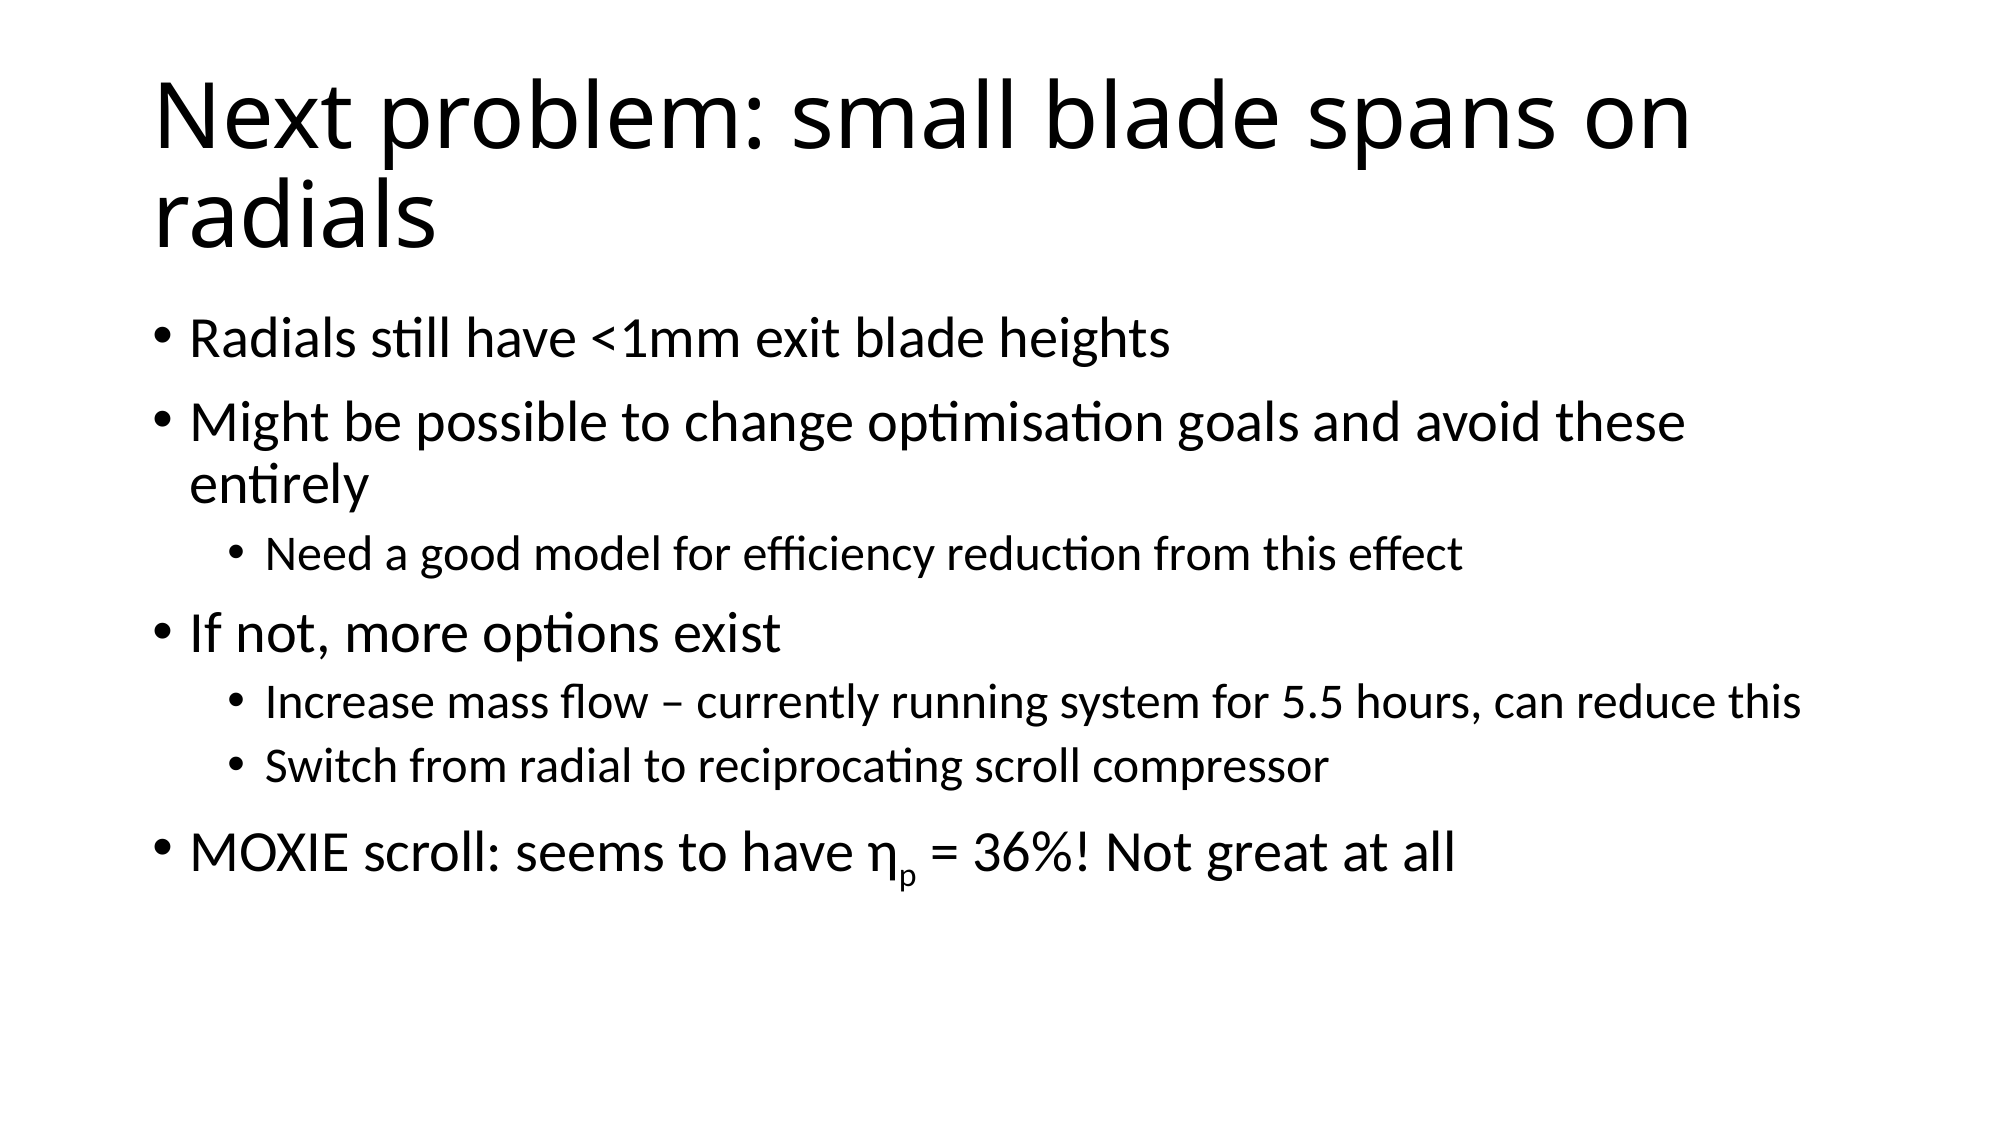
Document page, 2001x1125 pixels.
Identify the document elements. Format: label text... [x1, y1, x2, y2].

title Next problem: small blade spans on radials [137, 59, 1863, 278]
list Radials still have <1mm exit blade heights Might be possible to change optimisation goals and avoid these entirely Need a good model for efficiency reduction from this effect If not, more options exist Increase mass flow – currently running system for 5.5 hours, can reduce this Switch from radial to reciprocating scroll compressor MOXIE scroll: seems to have ηp = 36%! Not great at all [137, 299, 1863, 1014]
